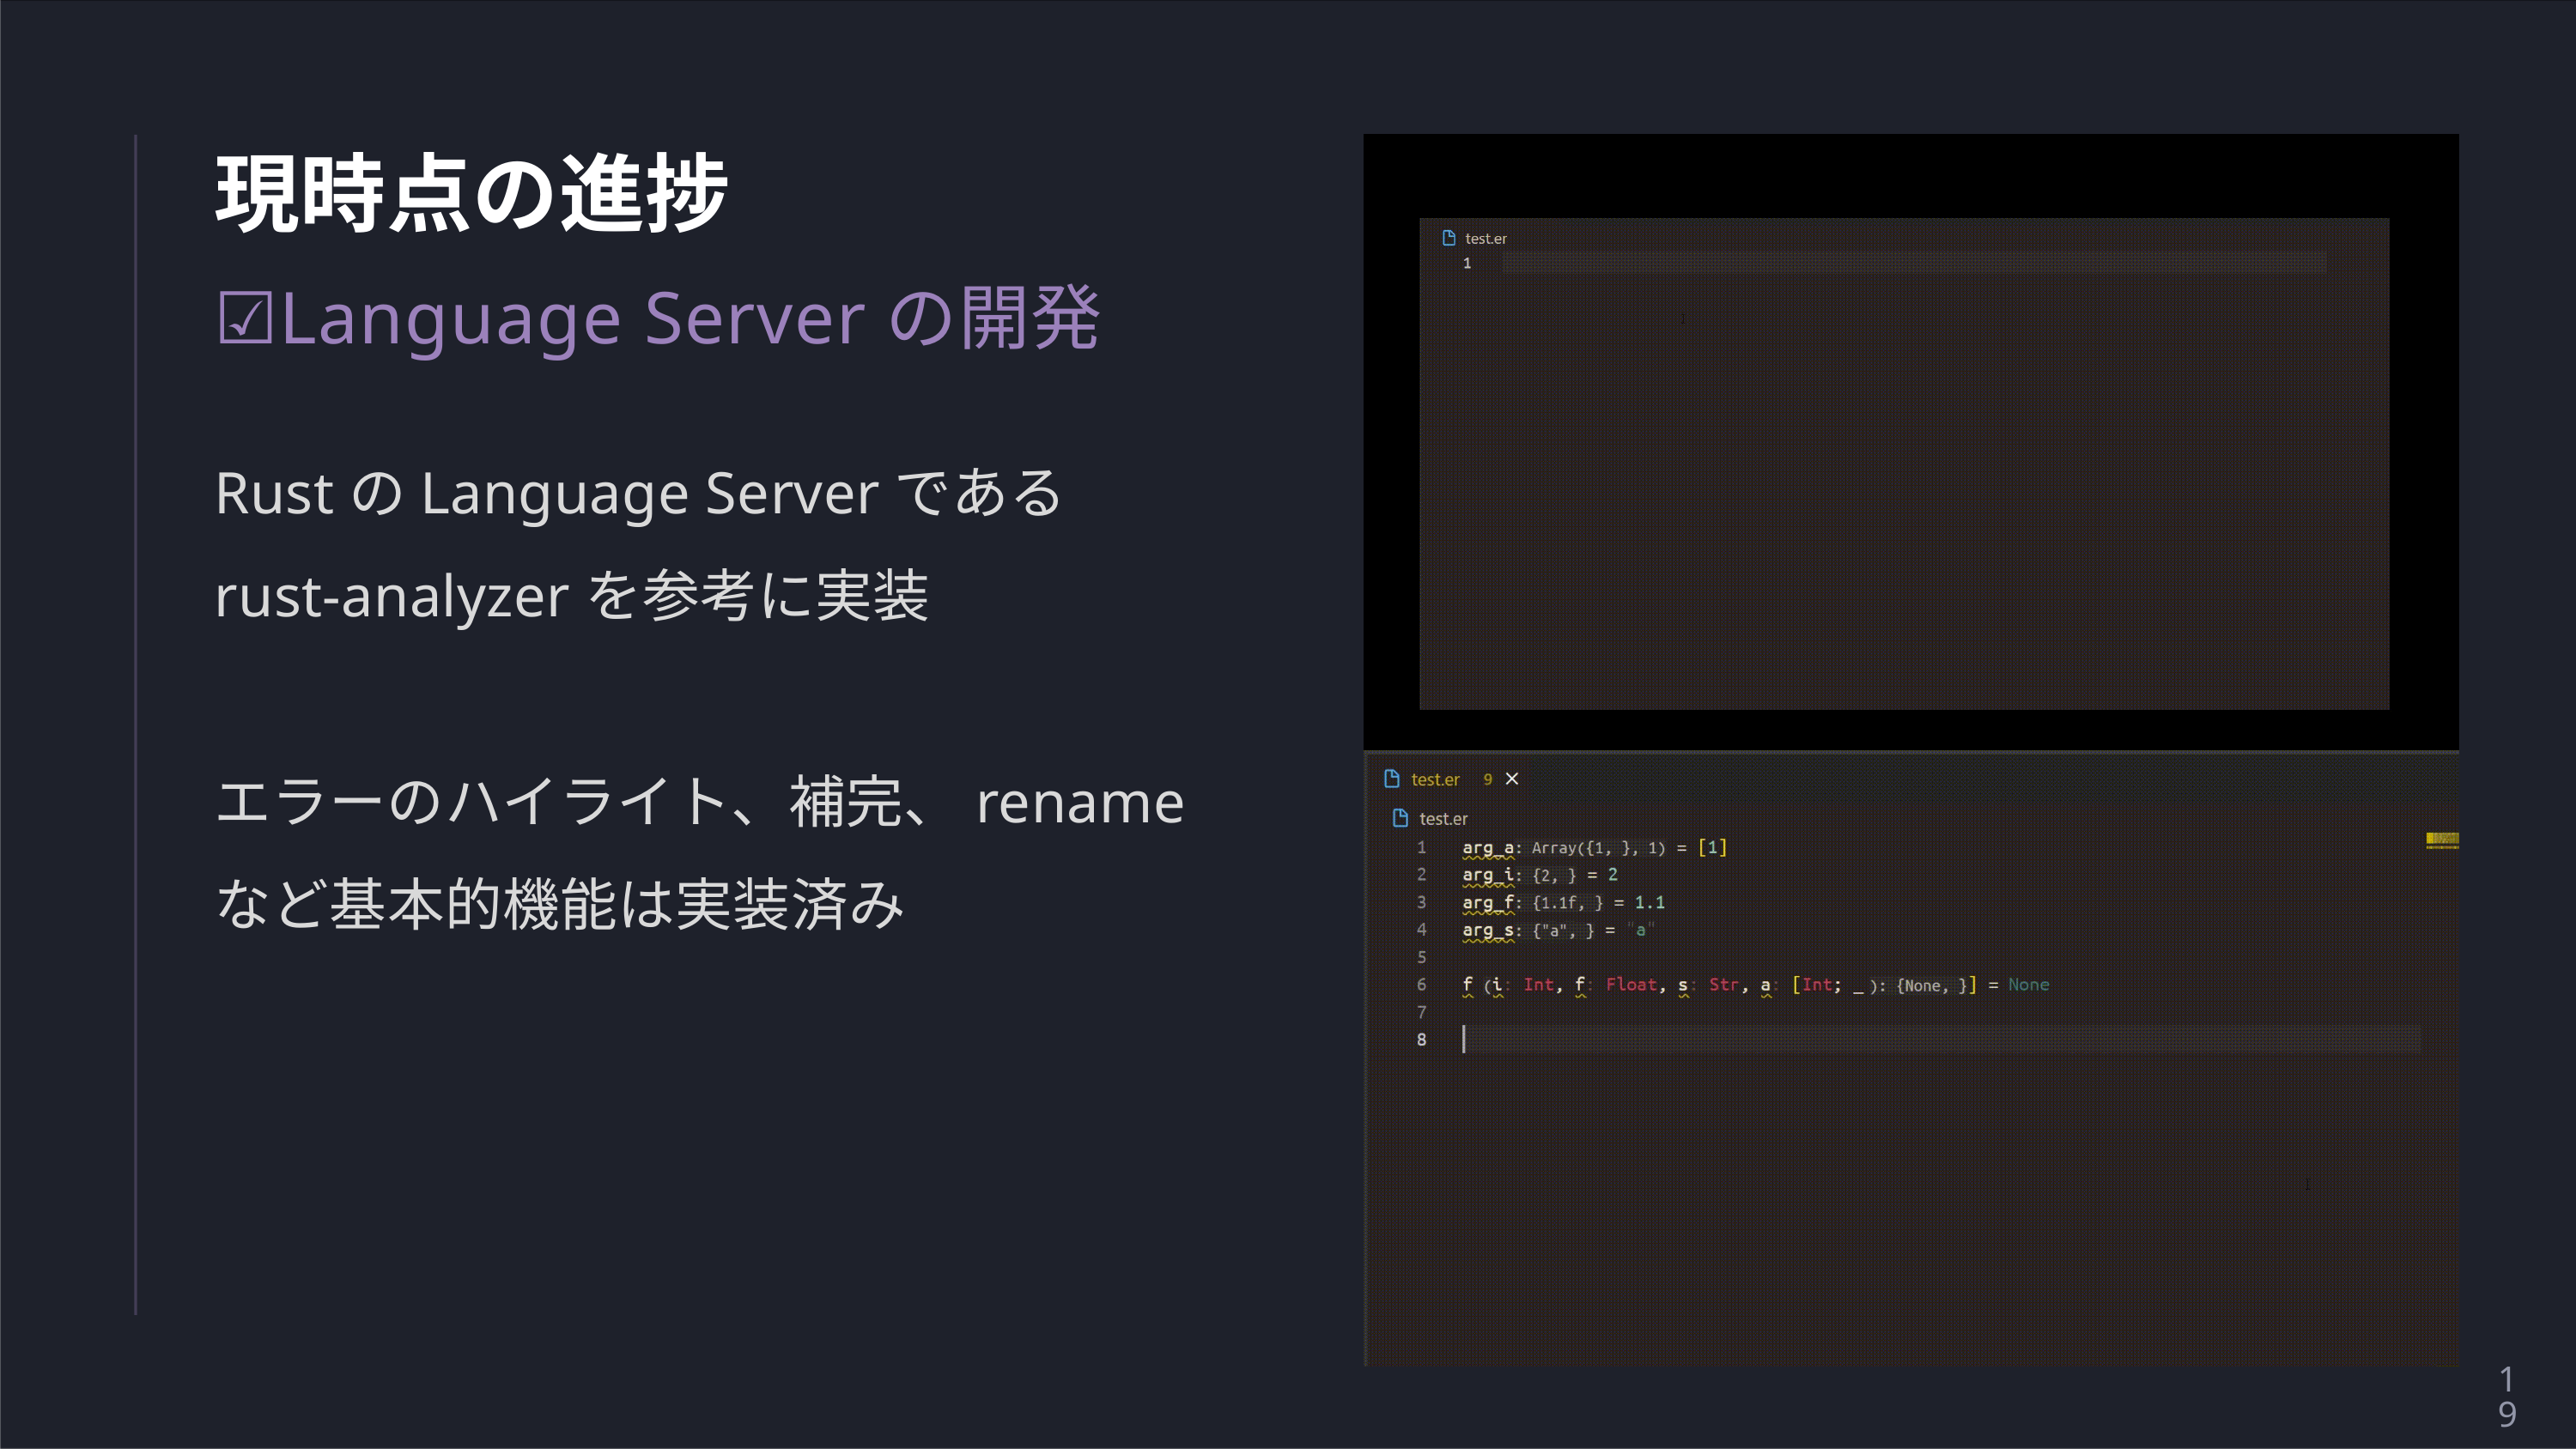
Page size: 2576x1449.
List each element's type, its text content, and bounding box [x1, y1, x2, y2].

text_box ☑Language Serverの開発 RustのLanguage Serverである rust-analyzerを参考に実装 エラーのハイライト、補完、rename など基本的機能は実装済み [212, 270, 1313, 1028]
title 現時点の進捗 [212, 137, 952, 270]
picture [0, 0, 2576, 1449]
slide_number 19 [2492, 1353, 2524, 1449]
text_box [134, 134, 137, 1315]
